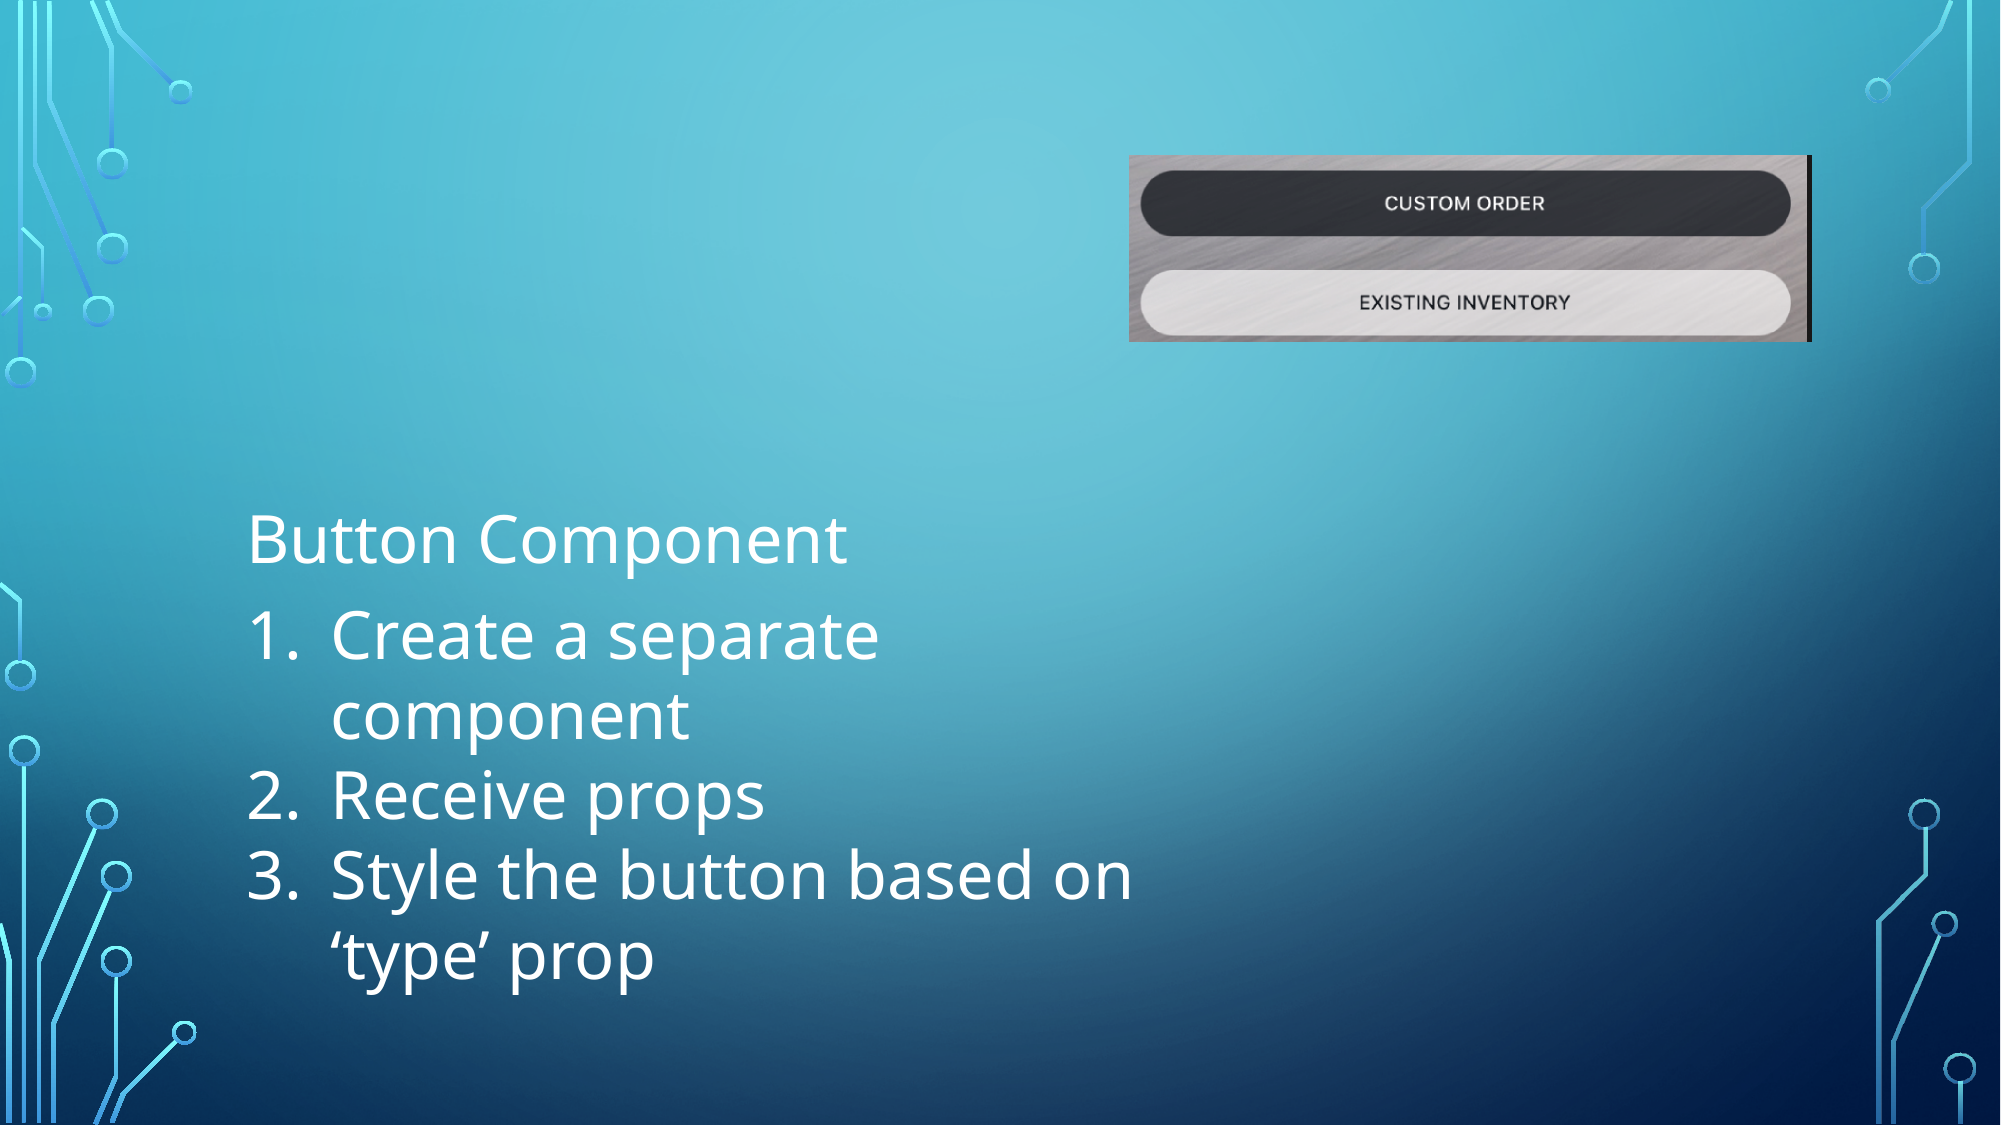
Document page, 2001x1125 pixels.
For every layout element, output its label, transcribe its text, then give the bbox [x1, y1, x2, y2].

picture [1128, 154, 1812, 342]
text_box Create a separate component Receive props Style the button based on ‘type’ prop [231, 585, 1239, 1001]
text_box Button Component [231, 489, 875, 585]
